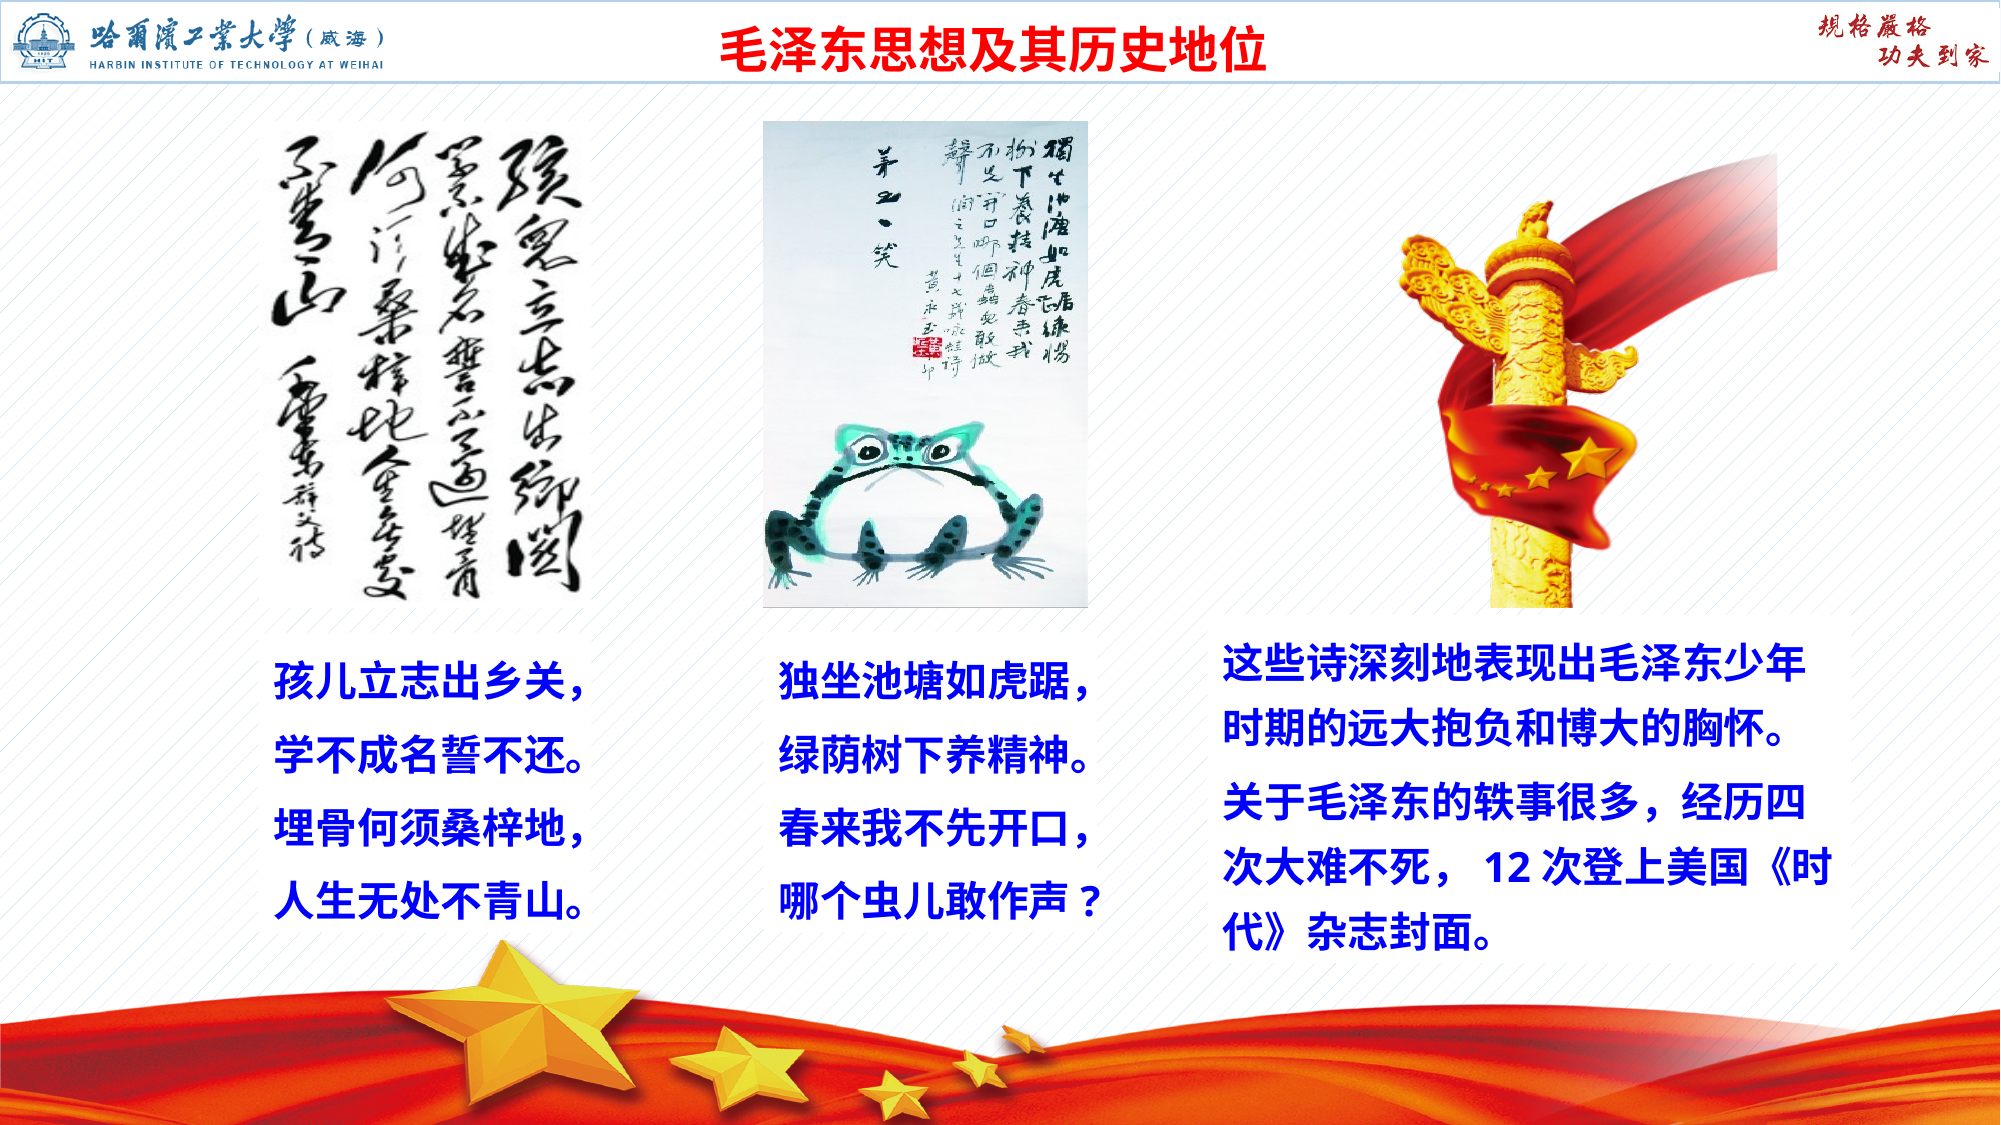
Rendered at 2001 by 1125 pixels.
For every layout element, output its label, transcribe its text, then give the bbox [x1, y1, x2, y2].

picture [0, 940, 2000, 1125]
picture [4, 4, 384, 74]
text_box 这些诗深刻地表现出毛泽东少年时期的远大抱负和博大的胸怀。 关于毛泽东的轶事很多，经历四次大难不死，12次登上美国《时代》杂志封面。 [1207, 614, 1852, 940]
picture [258, 121, 592, 608]
picture [1374, 121, 1778, 608]
text_box 孩儿立志出乡关， 学不成名誓不还。 埋骨何须桑梓地， 人生无处不青山。 [258, 632, 592, 933]
picture [763, 121, 1088, 608]
text_box 毛泽东思想及其历史地位 [668, 0, 1318, 86]
picture [1804, 8, 2001, 72]
text_box 独坐池塘如虎踞， 绿荫树下养精神。 春来我不先开口， 哪个虫儿敢作声? [763, 632, 1097, 933]
